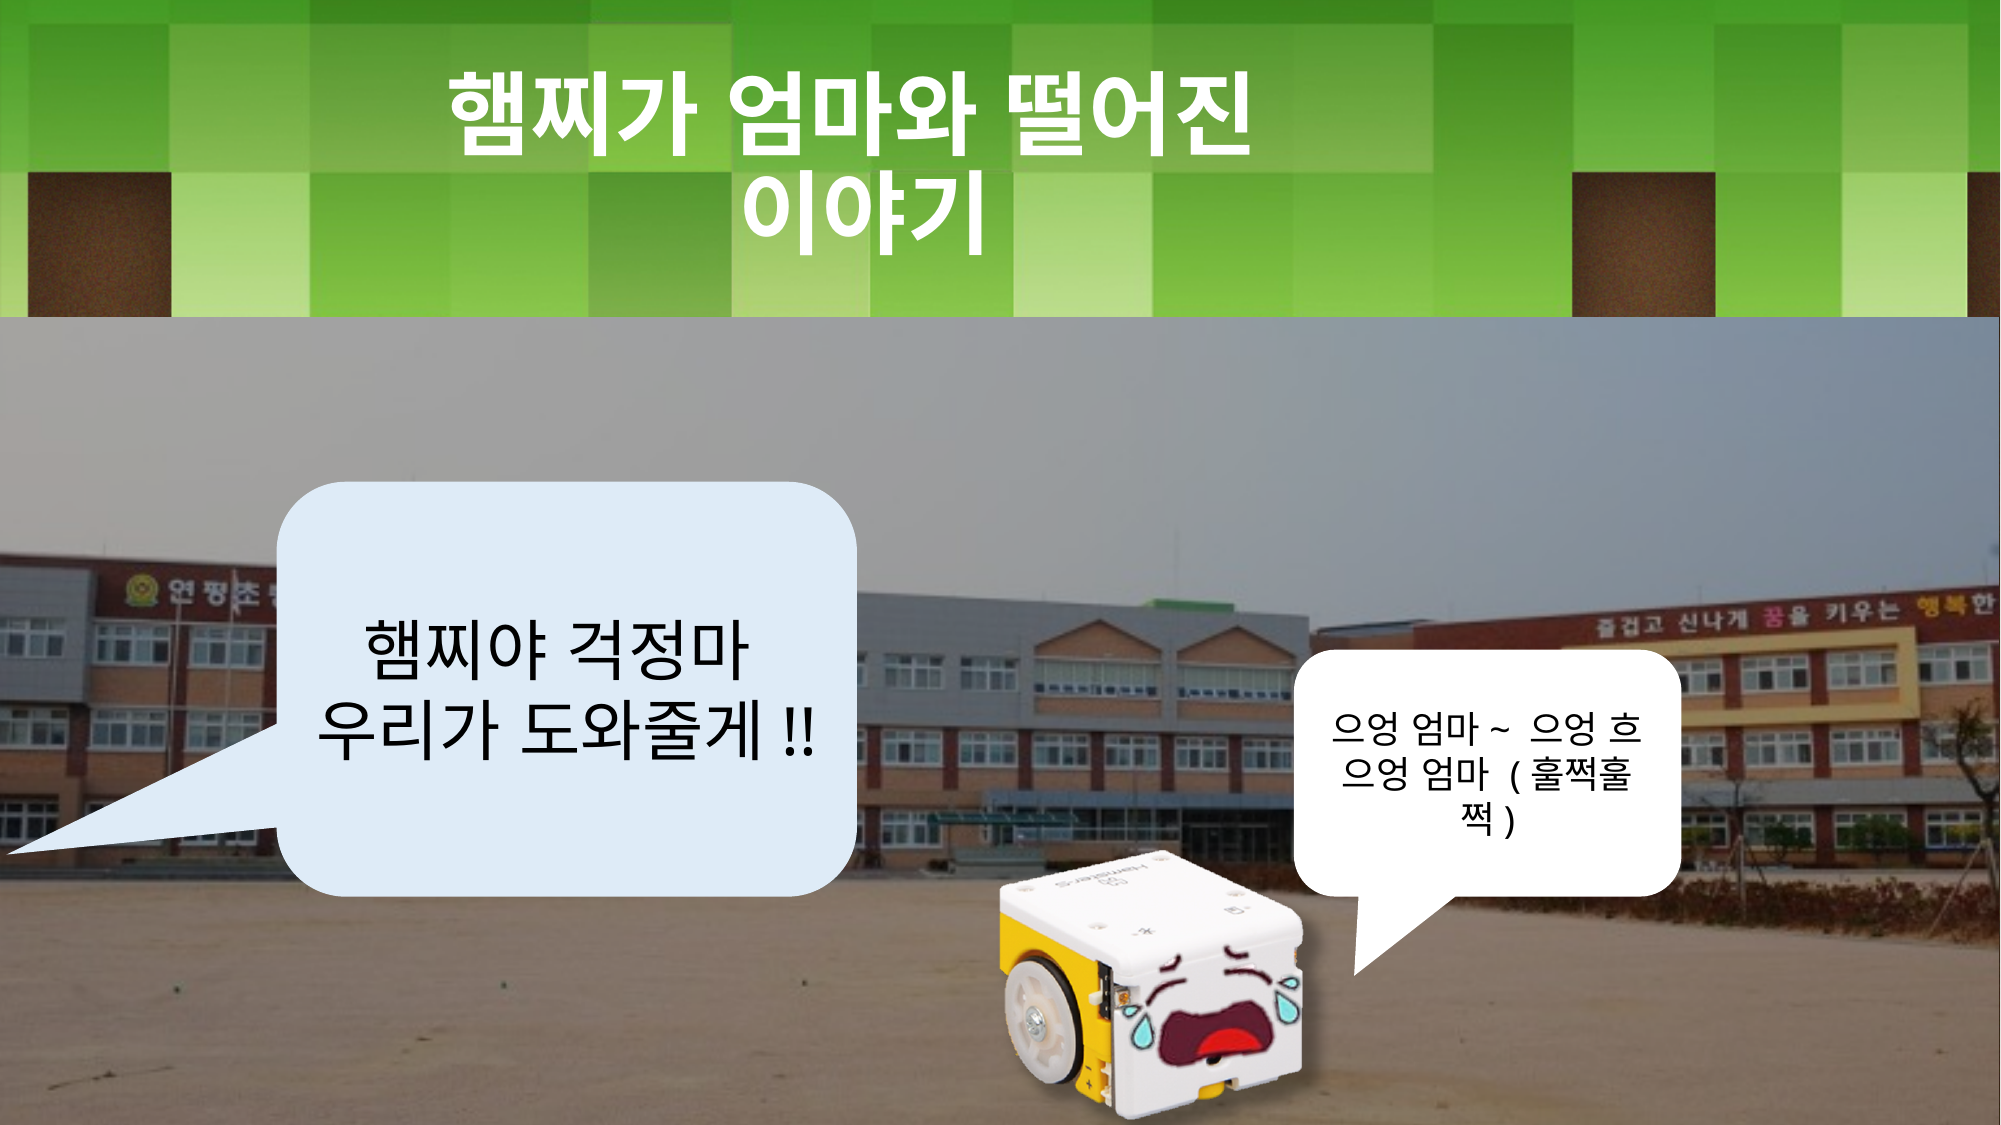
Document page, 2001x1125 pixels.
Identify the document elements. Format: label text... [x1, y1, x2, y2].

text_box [959, 808, 1363, 1125]
picture [0, 0, 2001, 1125]
title 햄찌가 엄마와 떨어진 이야기 [182, 59, 1549, 278]
